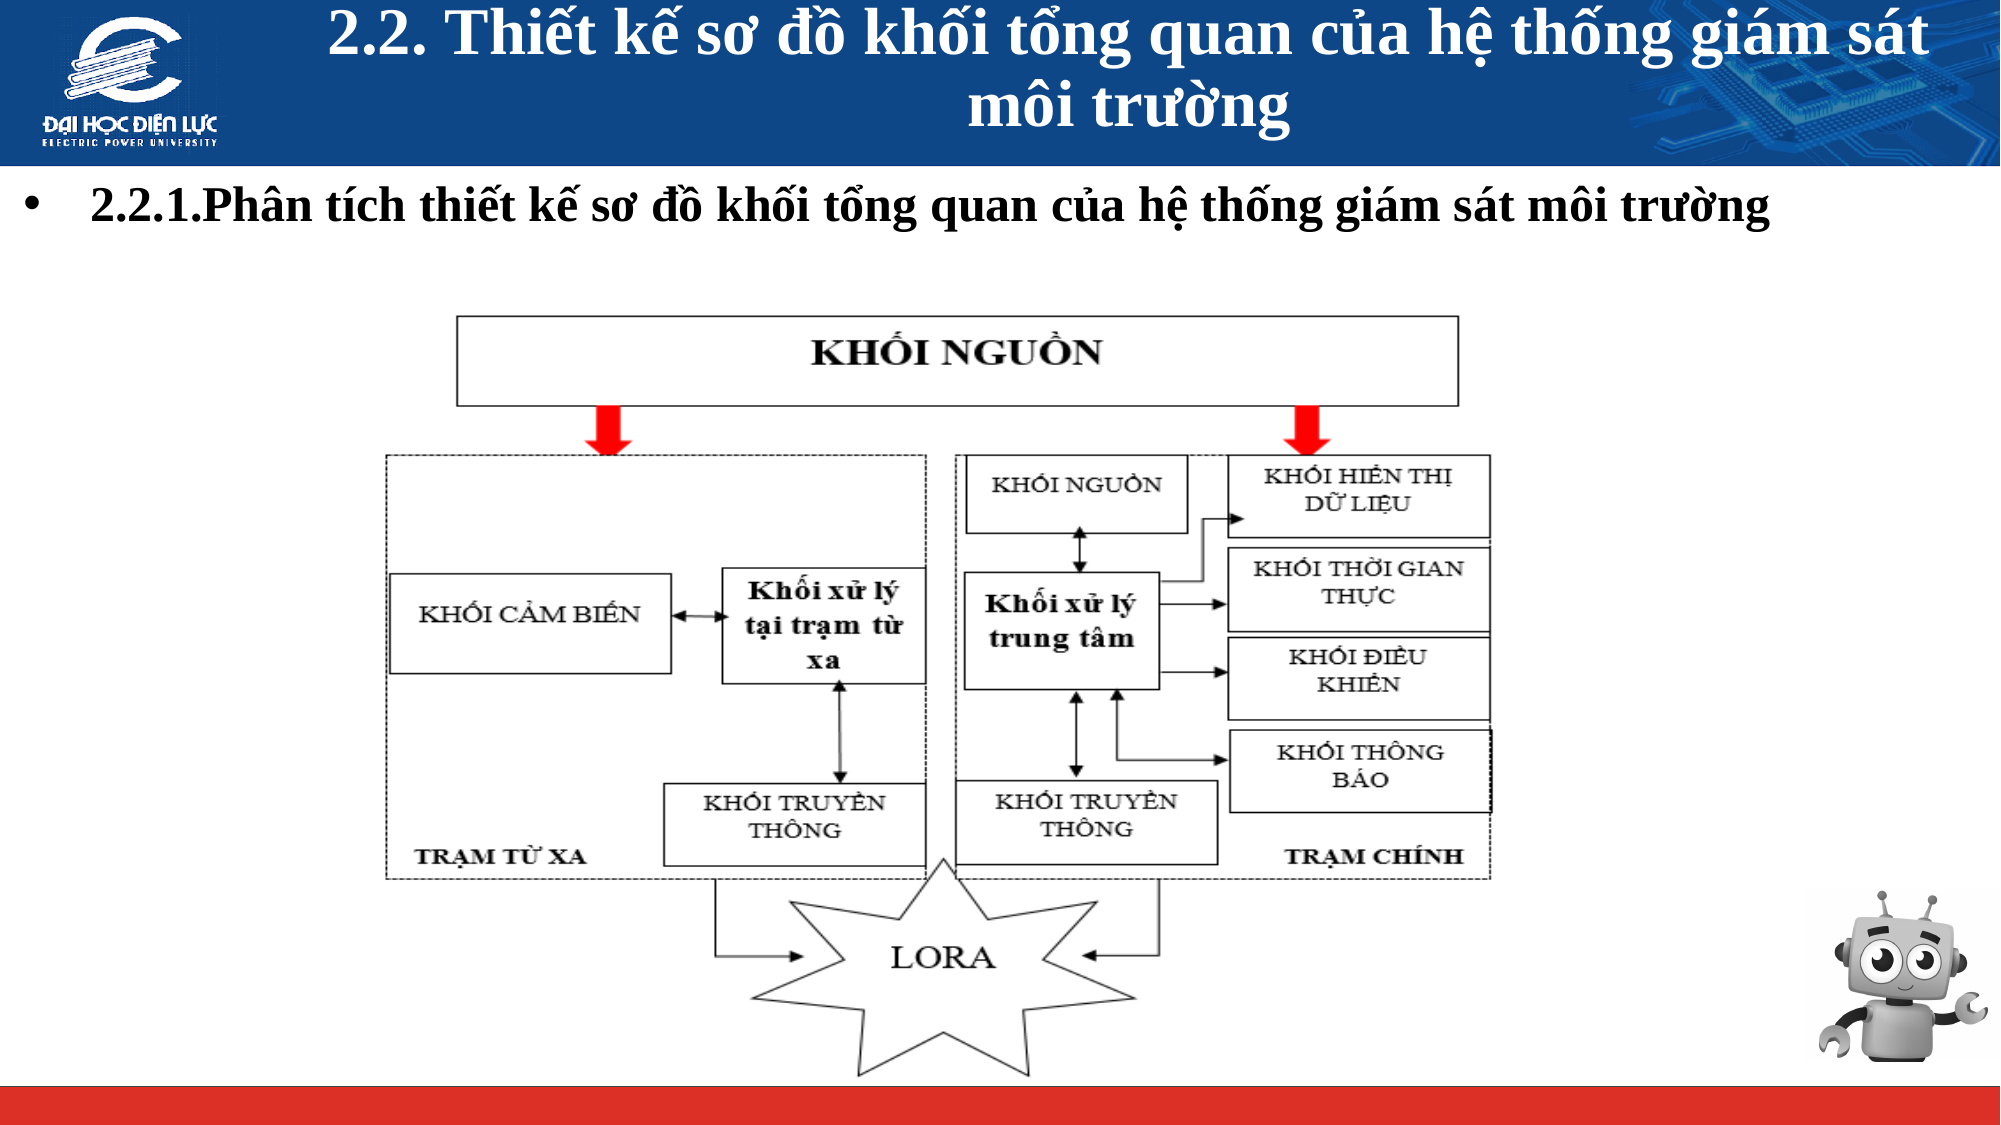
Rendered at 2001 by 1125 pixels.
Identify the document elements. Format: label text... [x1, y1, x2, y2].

picture [0, 296, 2000, 1125]
list 2.2.1.Phân tích thiết kế sơ đồ khối tổng quan của hệ thống giám sát môi trường [0, 170, 2000, 1084]
picture [0, 0, 2000, 170]
title 2.2. Thiết kế sơ đồ khối tổng quan của hệ thống giám sát môi trường [258, 53, 2000, 165]
